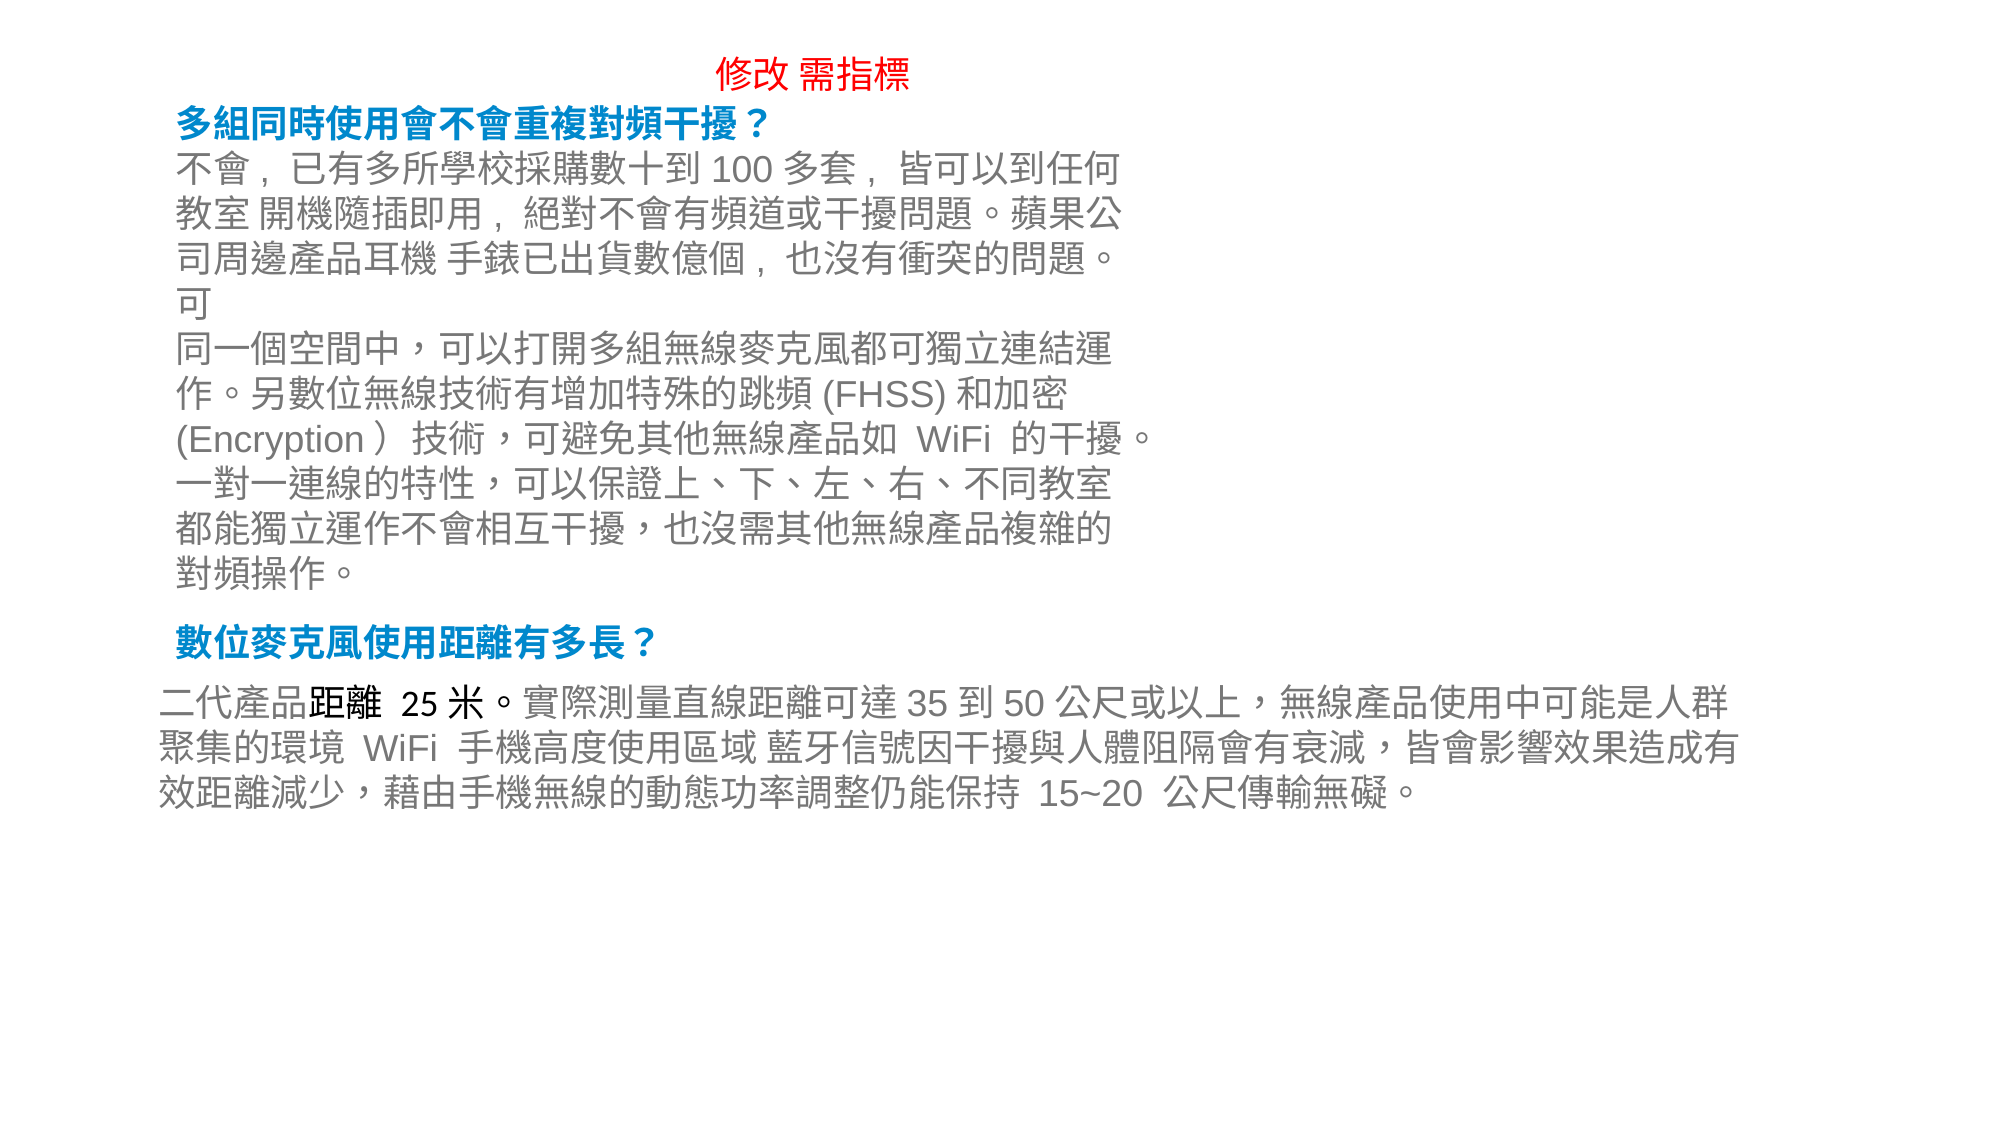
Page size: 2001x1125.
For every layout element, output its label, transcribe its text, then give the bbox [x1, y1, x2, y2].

text_box 數位麥克風使用距離有多長？ [160, 611, 684, 671]
text_box 修改 需指標 [700, 43, 927, 104]
text_box 多組同時使用會不會重複對頻干擾？多組同時 不會, 已有多所學校採購數十到100多套, 皆可以到任何教室 開機隨插即用, 絕對不會有頻道或干擾問題。蘋果公司周邊產品耳機 手錶已出貨數億個, 也沒有衝突的問題。 可 同一個空間中，可以打開多組無線麥克風都可獨立連結運作。另數位無線技術有增加特殊的跳頻(FHSS)和加密(Encryption）技術，可避免其他無線產品如 WiFi 的干擾。 一對一連線的特性，可以保證上、下、左、右、不同教室都能獨立運作不會相互干擾，也沒需其他無線產品複雜的對頻操作。 [160, 92, 1162, 603]
text_box 二代產品距離 25米。實際測量直線距離可達35到50公尺或以上，無線產品使用中可能是人群聚集的環境 WiFi 手機高度使用區域 藍牙信號因干擾與人體阻隔會有衰減，皆會影響效果造成有效距離減少，藉由手機無線的動態功率調整仍能保持 15~20 公尺傳輸無礙。 [143, 671, 1768, 822]
